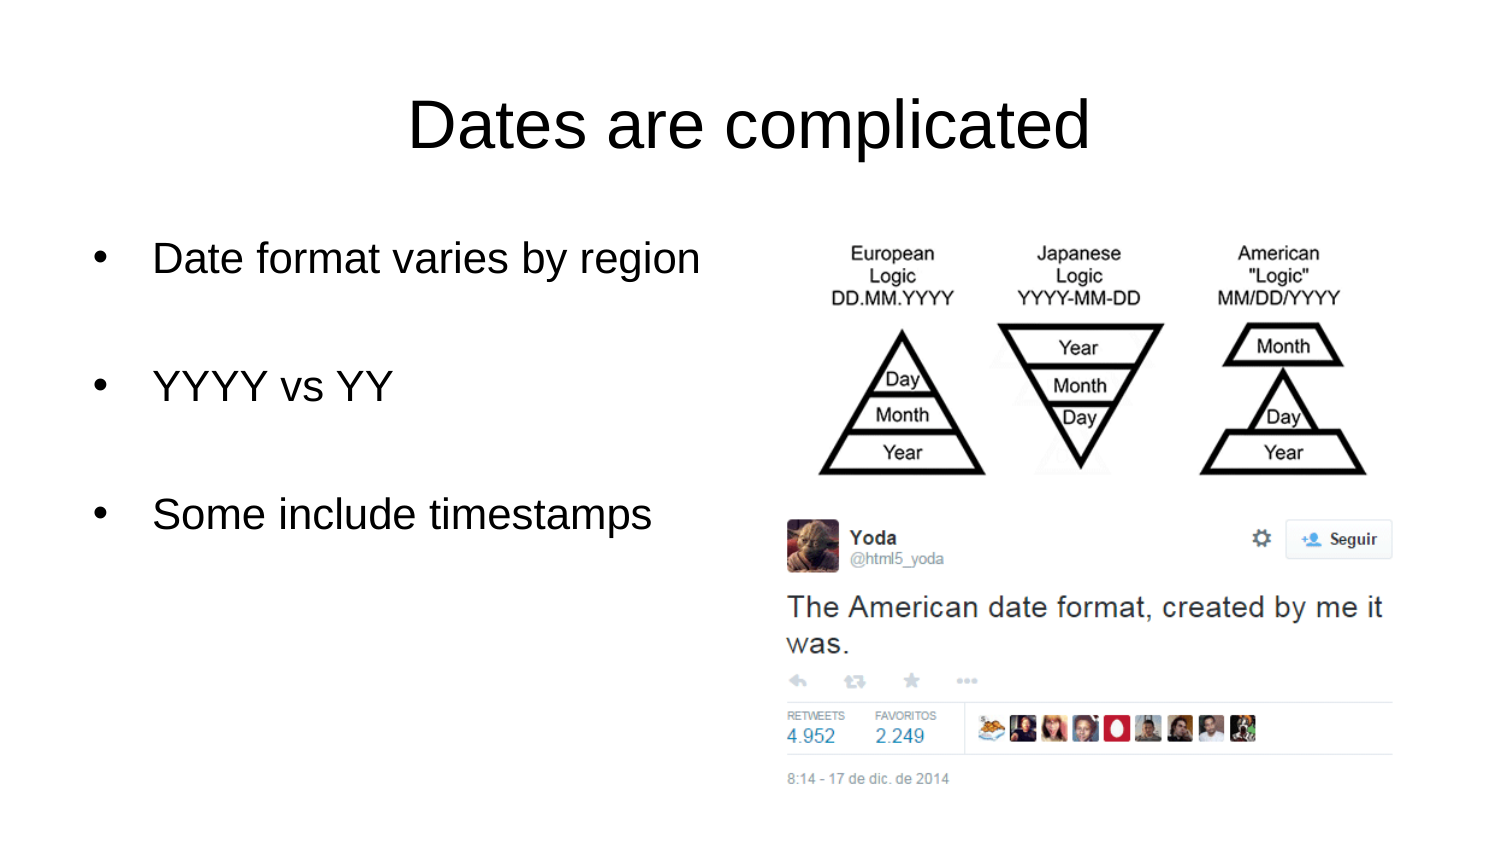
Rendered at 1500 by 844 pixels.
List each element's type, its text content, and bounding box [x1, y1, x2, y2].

title Dates are complicated [103, 44, 1397, 208]
list Date format varies by region YYYY vs YY Some include timestamps [65, 224, 741, 760]
picture [755, 209, 1424, 813]
